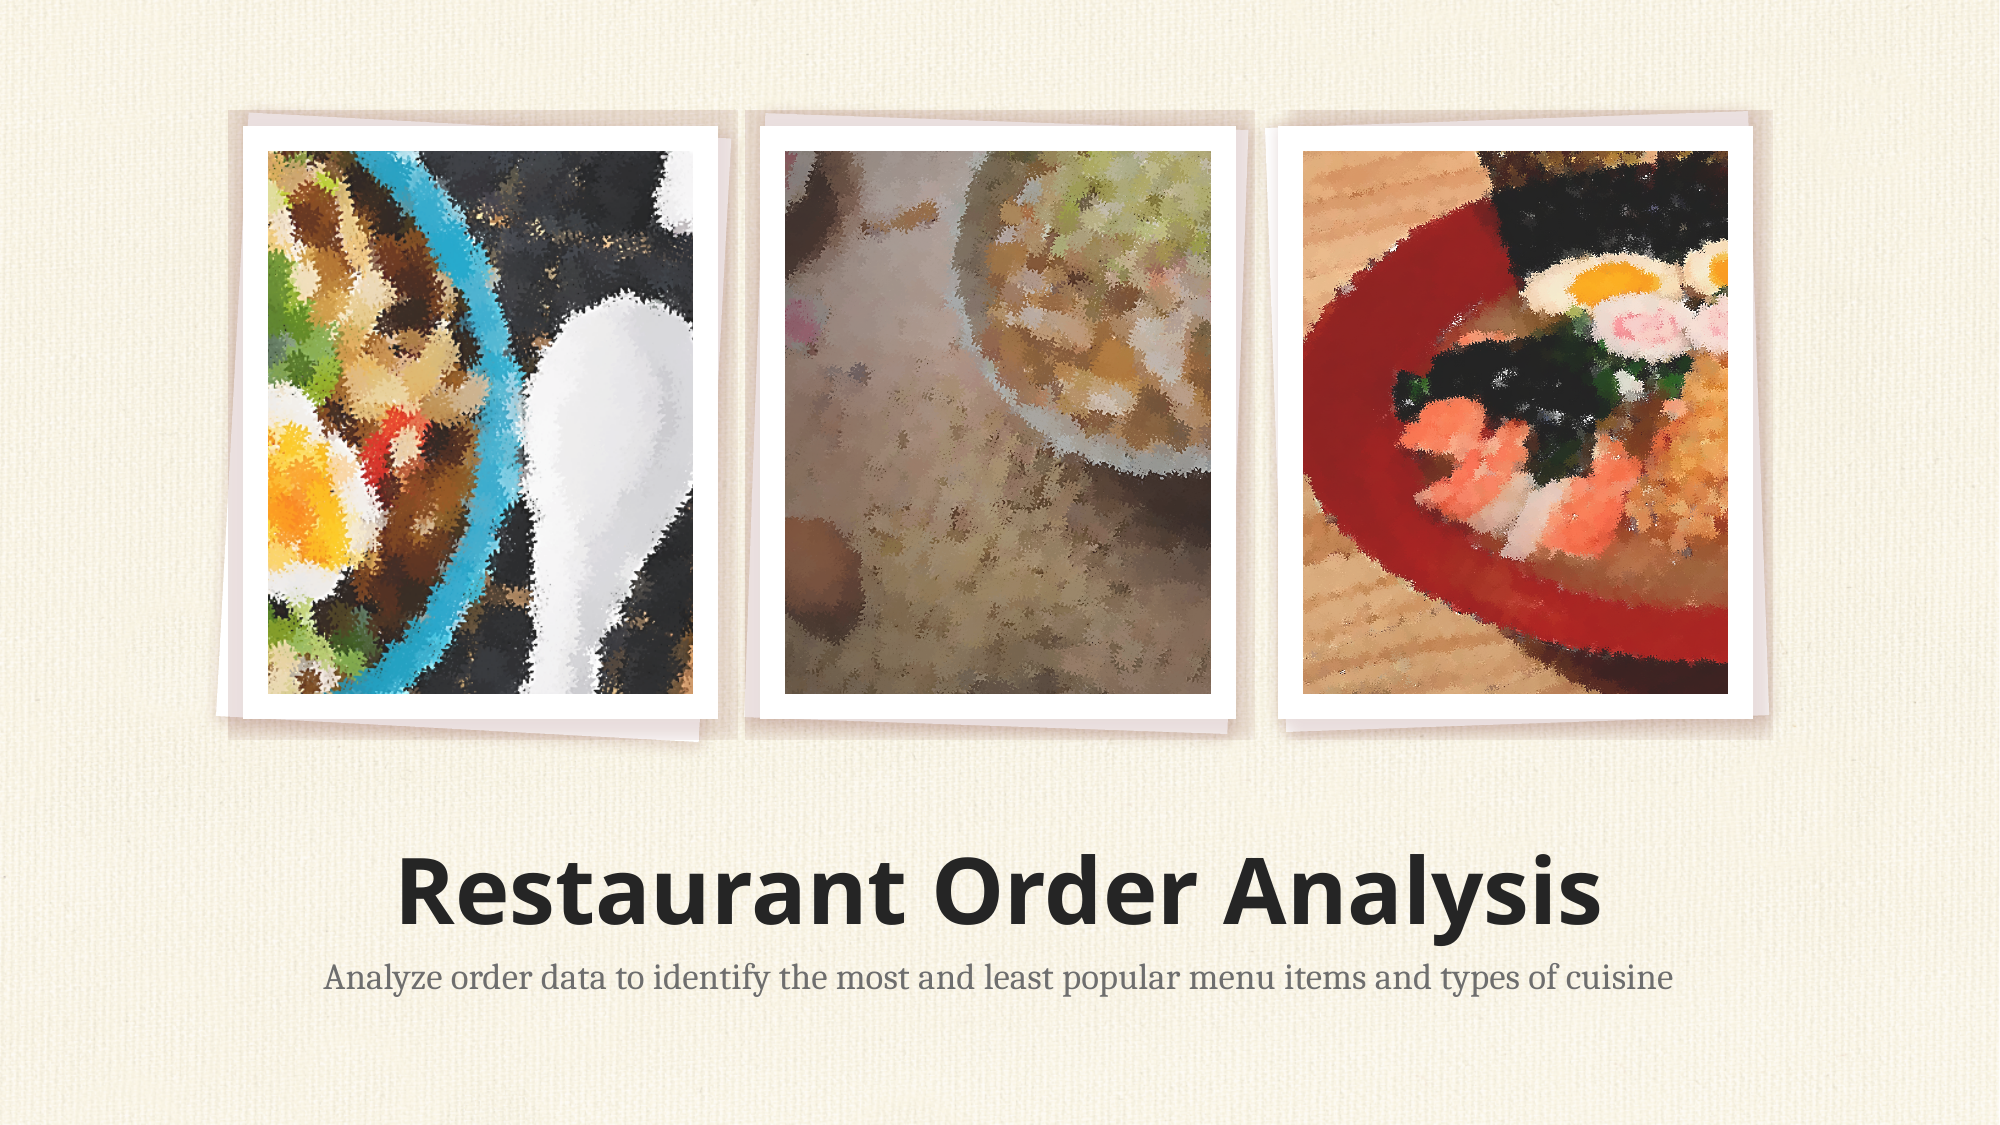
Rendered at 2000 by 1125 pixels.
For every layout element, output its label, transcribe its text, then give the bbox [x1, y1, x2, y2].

title Restaurant Order Analysis [249, 794, 1750, 950]
subtitle Analyze order data to identify the most and least popular menu items and types of cuisine [249, 950, 1750, 1025]
picture [0, 0, 2000, 1125]
